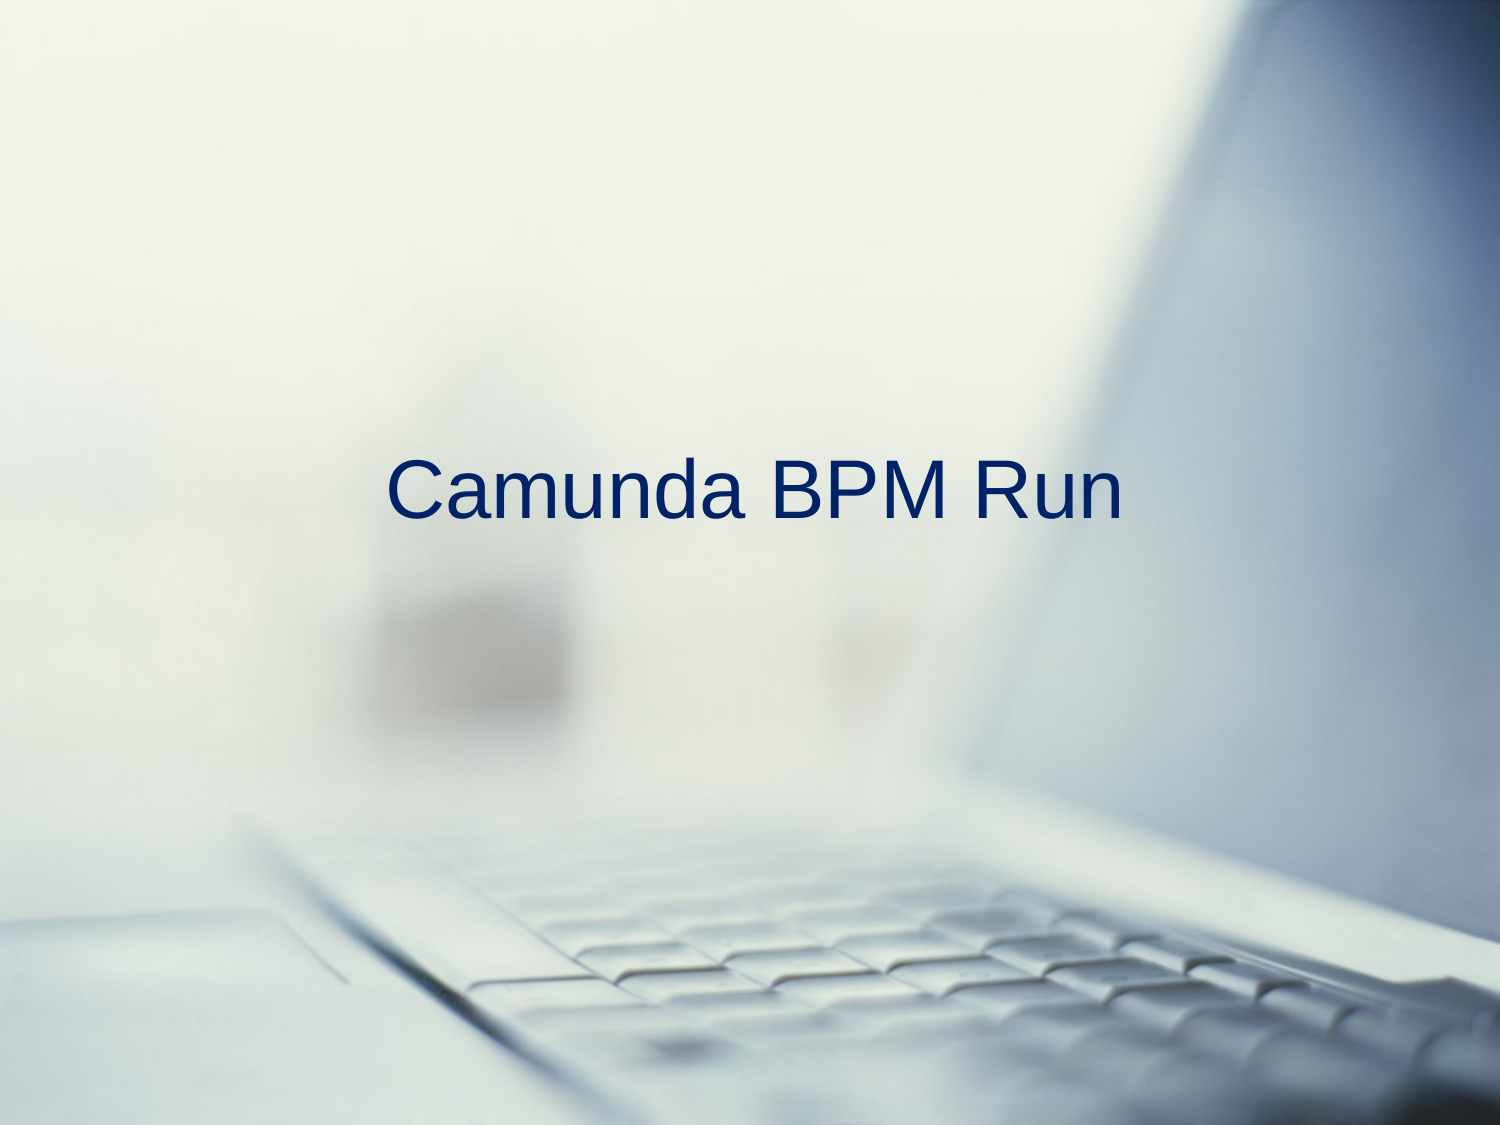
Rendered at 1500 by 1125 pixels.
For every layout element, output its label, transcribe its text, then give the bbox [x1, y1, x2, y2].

picture [0, 0, 1500, 1125]
list Camunda BPM Run [80, 425, 1431, 535]
